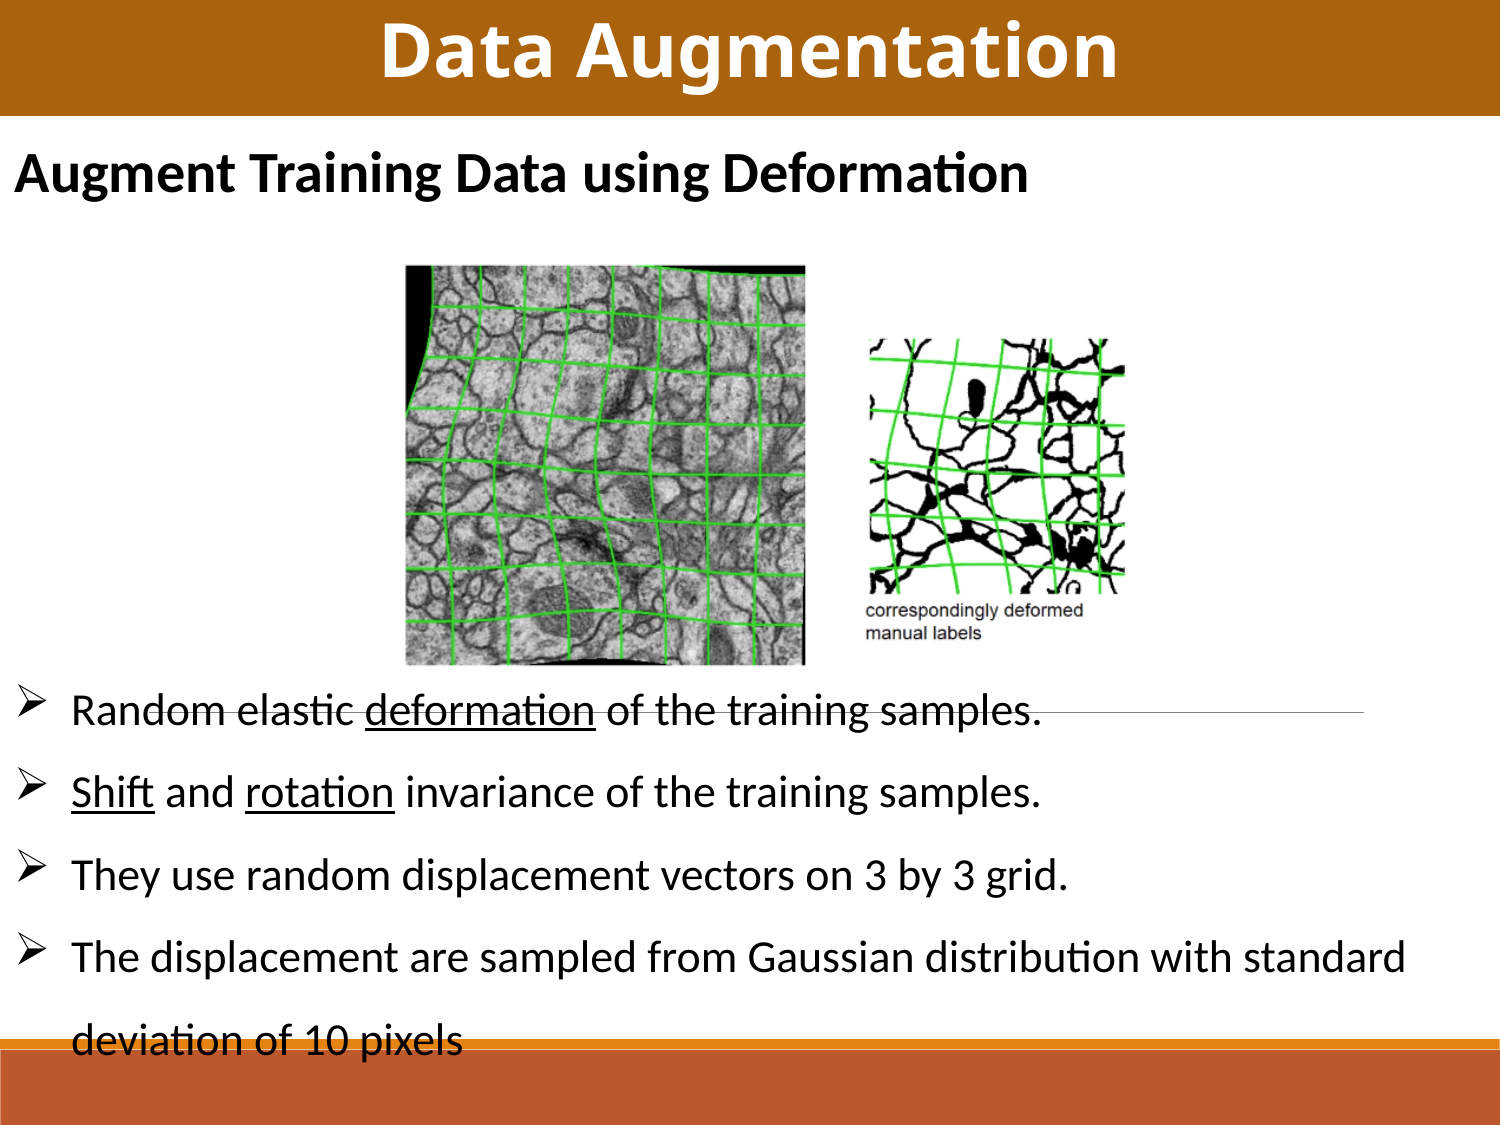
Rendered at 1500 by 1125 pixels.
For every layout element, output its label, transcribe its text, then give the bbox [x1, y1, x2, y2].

text_box Random elastic deformation of the training samples. Shift and rotation invariance of the training samples. They use random displacement vectors on 3 by 3 grid. The displacement are sampled from Gaussian distribution with standard deviation of 10 pixels [0, 644, 1500, 1072]
text_box Data Augmentation [0, 0, 1500, 126]
text_box Augment Training Data using Deformation [0, 126, 1500, 212]
picture [402, 247, 1139, 672]
